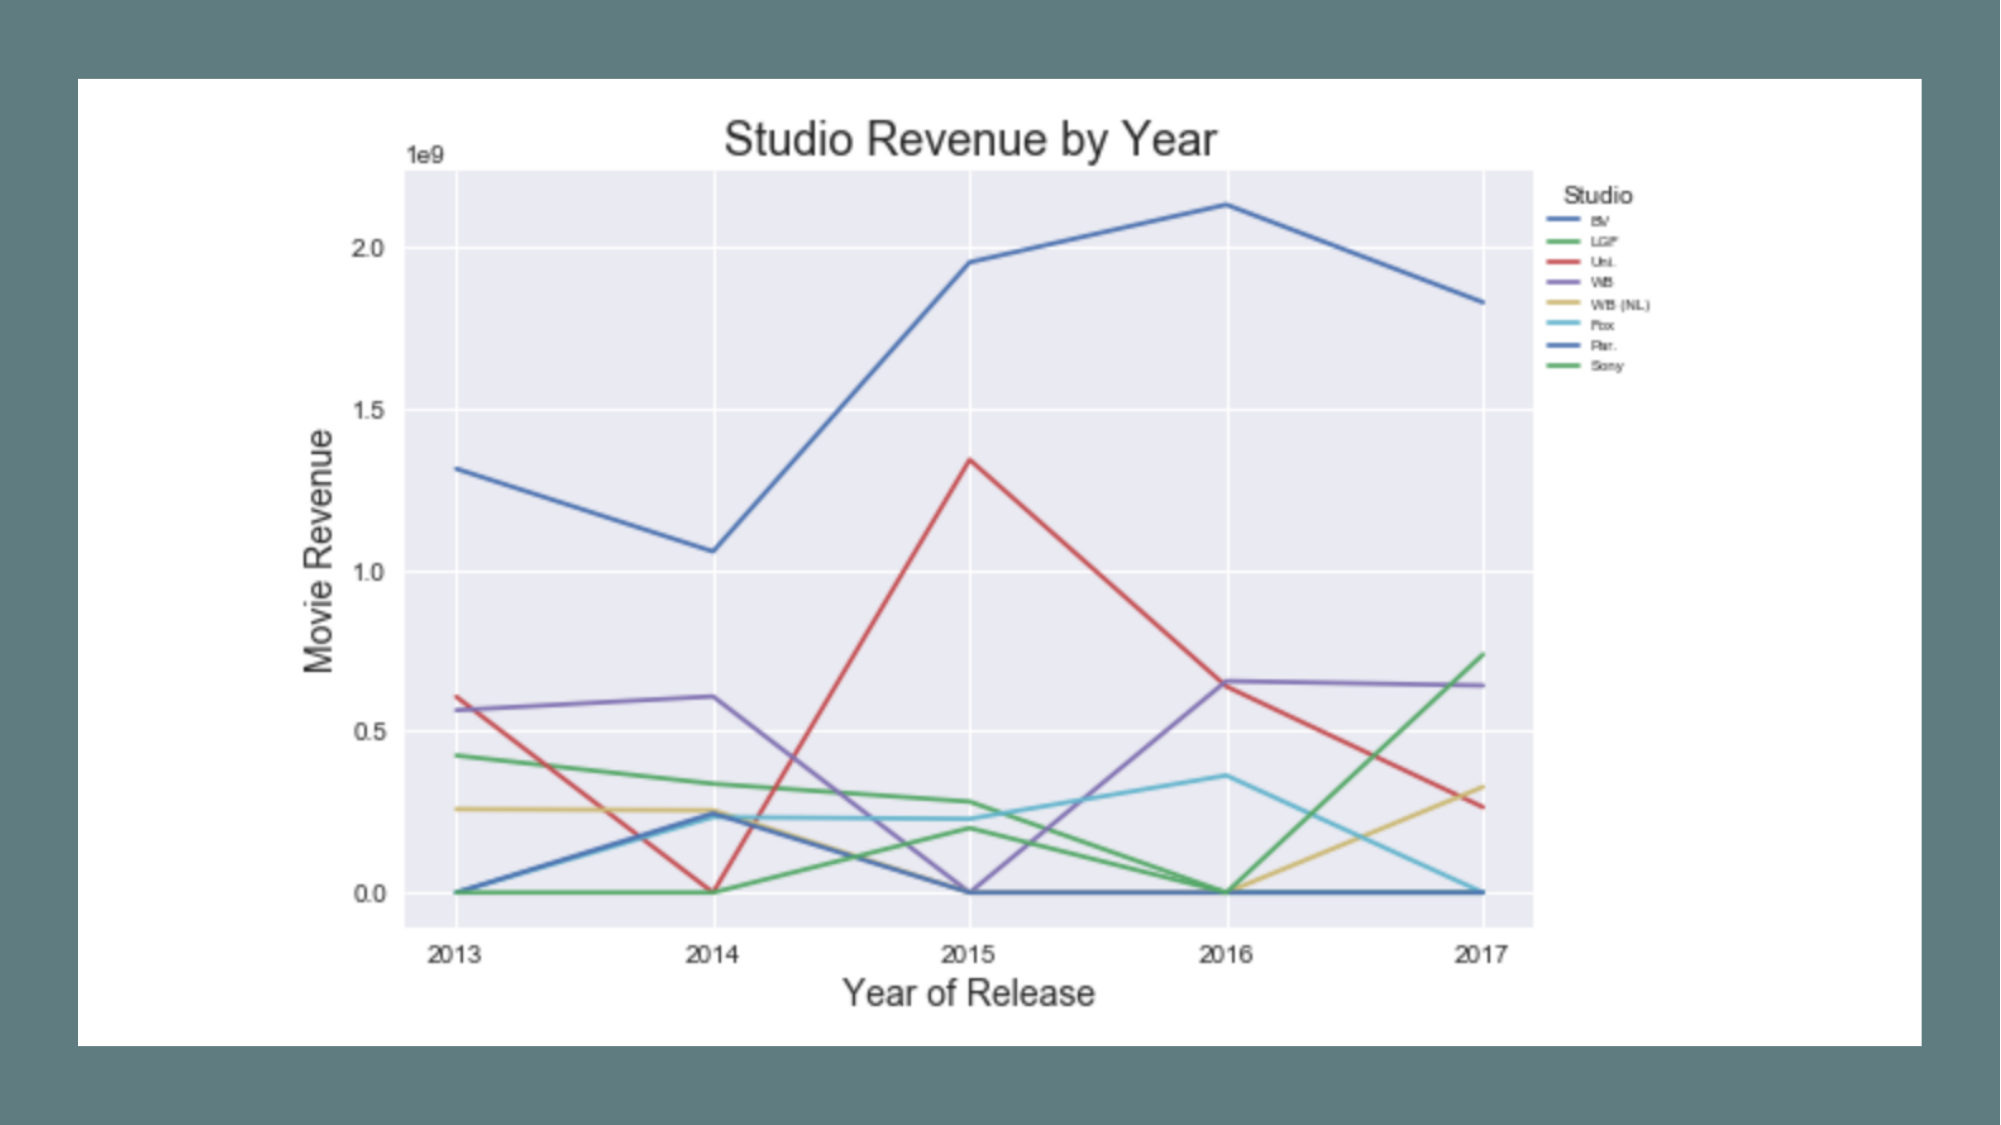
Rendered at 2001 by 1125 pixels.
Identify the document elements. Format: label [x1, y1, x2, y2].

text_box [0, 0, 2000, 1125]
picture [257, 105, 1680, 1020]
text_box [77, 78, 1923, 1047]
